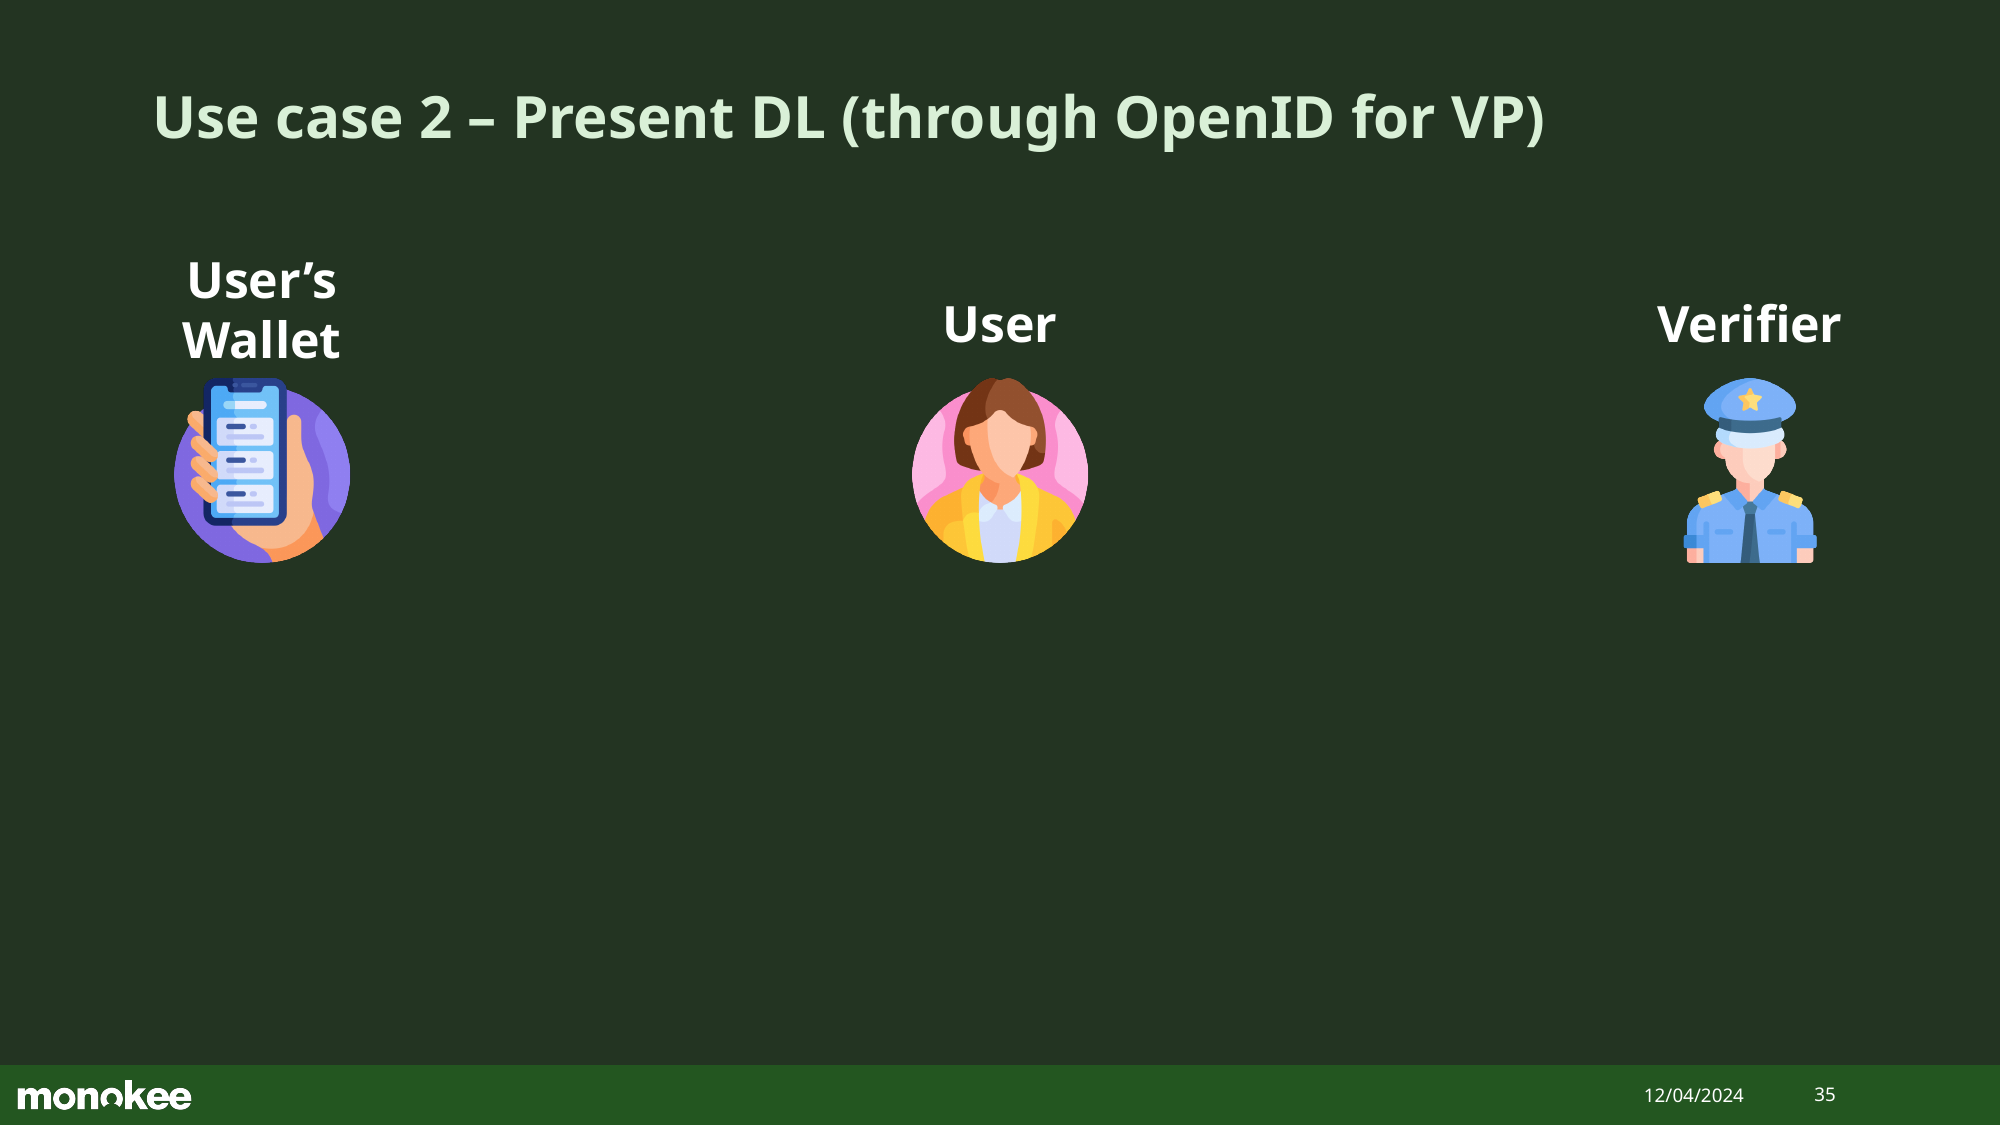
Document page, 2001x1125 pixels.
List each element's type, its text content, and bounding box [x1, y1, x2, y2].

slide_number 35 [1783, 1065, 1867, 1125]
text_box Verifier [1642, 285, 1858, 361]
title Use case 2 – Present DL (through OpenID for VP) [137, 59, 1863, 179]
text_box User [927, 285, 1073, 361]
text_box User’s Wallet [167, 241, 357, 376]
picture [907, 378, 1092, 563]
picture [1657, 378, 1842, 563]
picture [169, 378, 354, 563]
picture [17, 1080, 192, 1110]
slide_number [1603, 1065, 1783, 1125]
